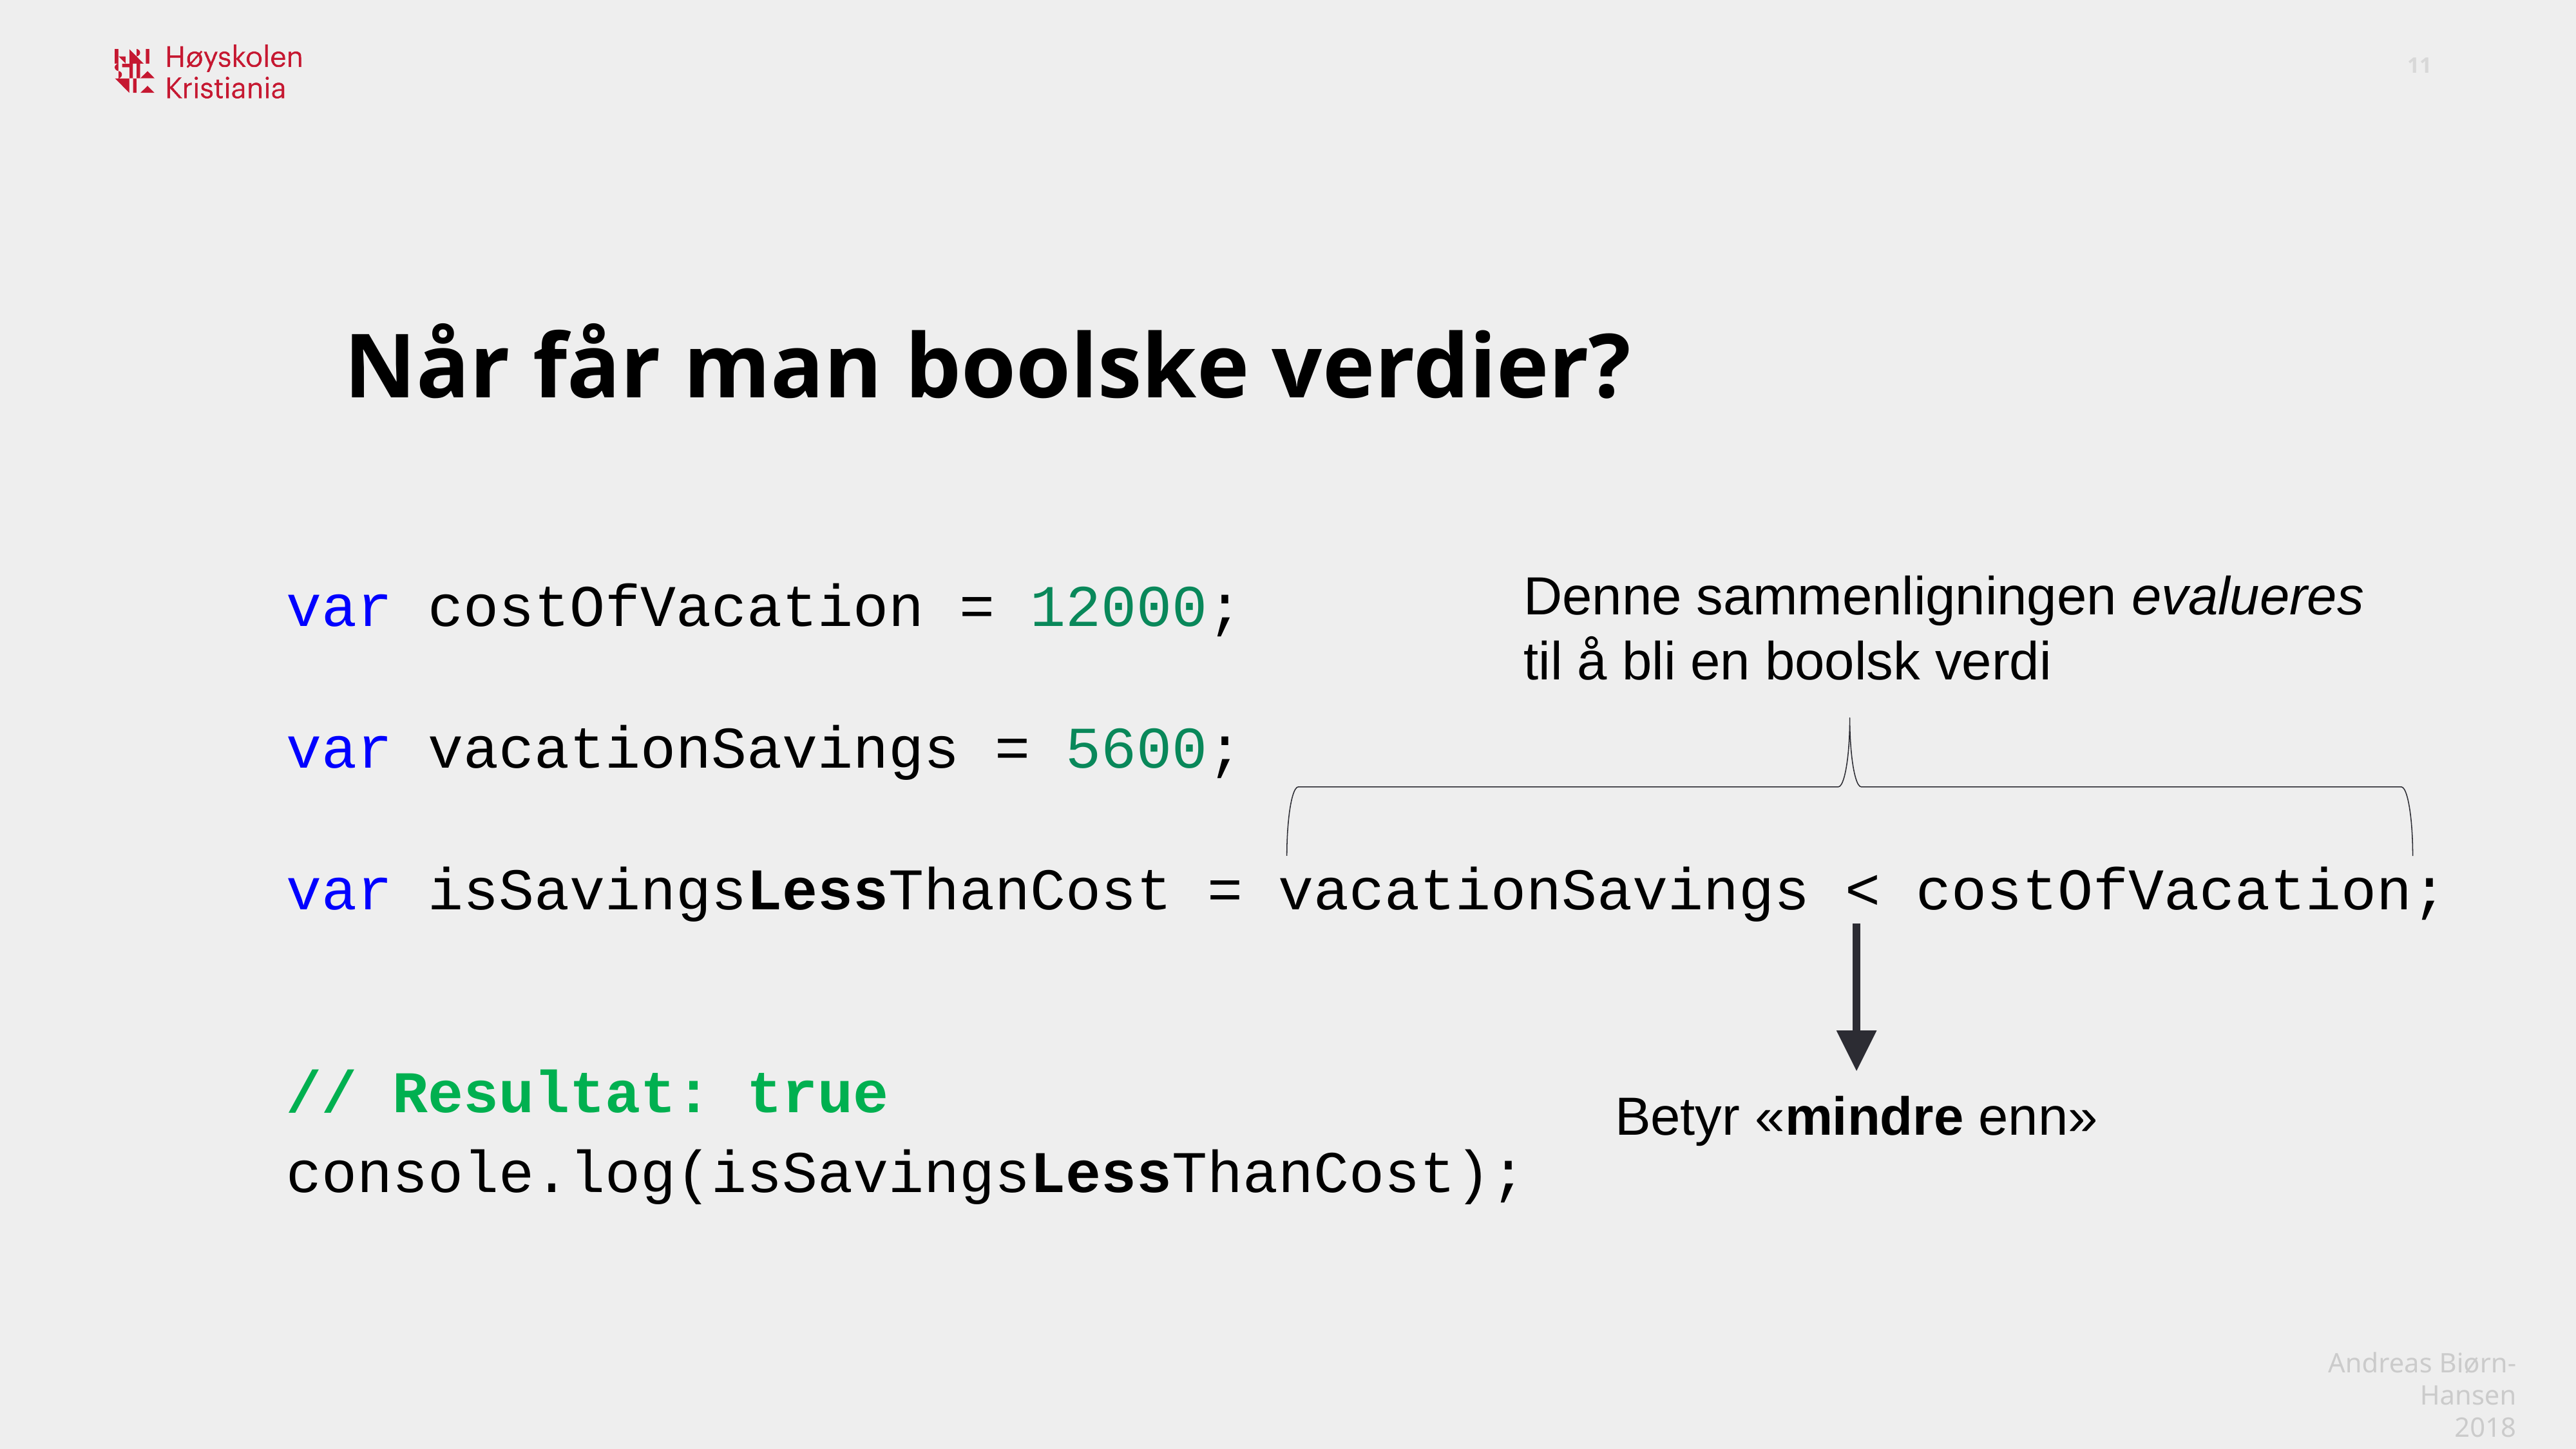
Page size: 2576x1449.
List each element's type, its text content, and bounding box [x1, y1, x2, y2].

text_box Når får man boolske verdier? [334, 304, 1857, 488]
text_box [1602, 923, 2111, 1151]
text_box // Resultat: true [276, 1048, 928, 1129]
text_box var costOfVacation = 12000; var vacationSavings = 5600; var isSavingsLessThanCost = vacationSavings < costOfVacation; console.log(isSavingsLessThanCost); [276, 562, 2576, 1209]
picture [160, 35, 314, 135]
picture [115, 49, 157, 95]
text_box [1286, 556, 2413, 857]
